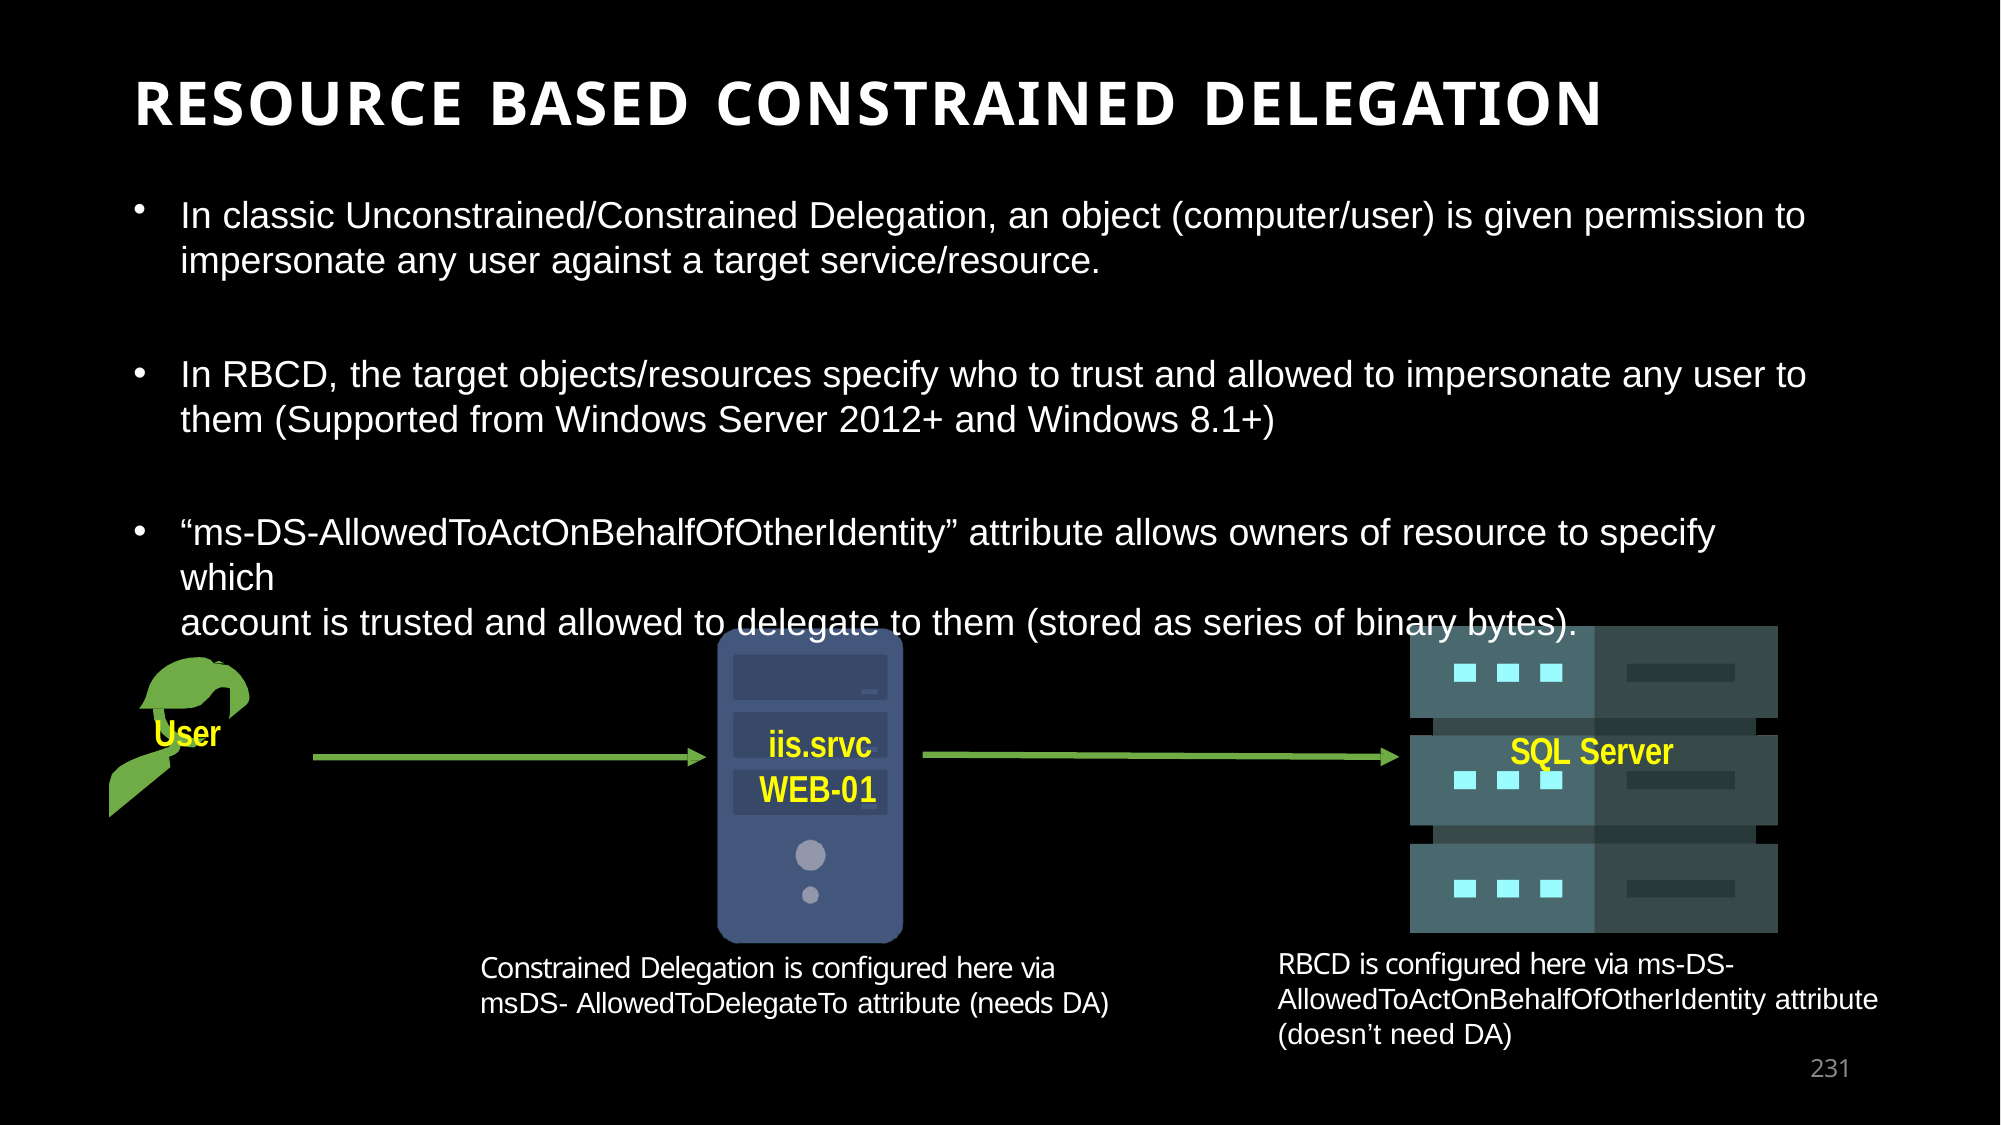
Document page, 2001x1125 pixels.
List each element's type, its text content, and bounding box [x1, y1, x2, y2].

text_box [972, 754, 1400, 767]
text_box [109, 754, 176, 818]
text_box RBCD is configured here via ms-DS- AllowedToActOnBehalfOfOtherIdentity attribute (doesn’t need DA) [1275, 943, 1886, 1033]
text_box Constrained Delegation is configured here via msDS- AllowedToDelegateTo attribute (needs DA) [477, 947, 1116, 1020]
slide_number 242 [897, 1033, 1887, 1125]
picture [1410, 626, 1779, 934]
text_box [312, 627, 967, 945]
text_box In classic Unconstrained/Constrained Delegation, an object (computer/user) is given permission to impersonate any user against a target service/resource. In RBCD, the target objects/resources specify who to trust and allowed to impersonate any user to them (Supported from Windows Server 2012+ and Windows 8.1+) “ms-DS-AllowedToActOnBehalfOfOtherIdentity” attribute allows owners of resource to specify which account is trusted and allowed to delegate to them (stored as series of binary bytes). User [131, 188, 1834, 754]
title RESOURCE BASED CONSTRAINED DELEGATION [131, 62, 1834, 188]
